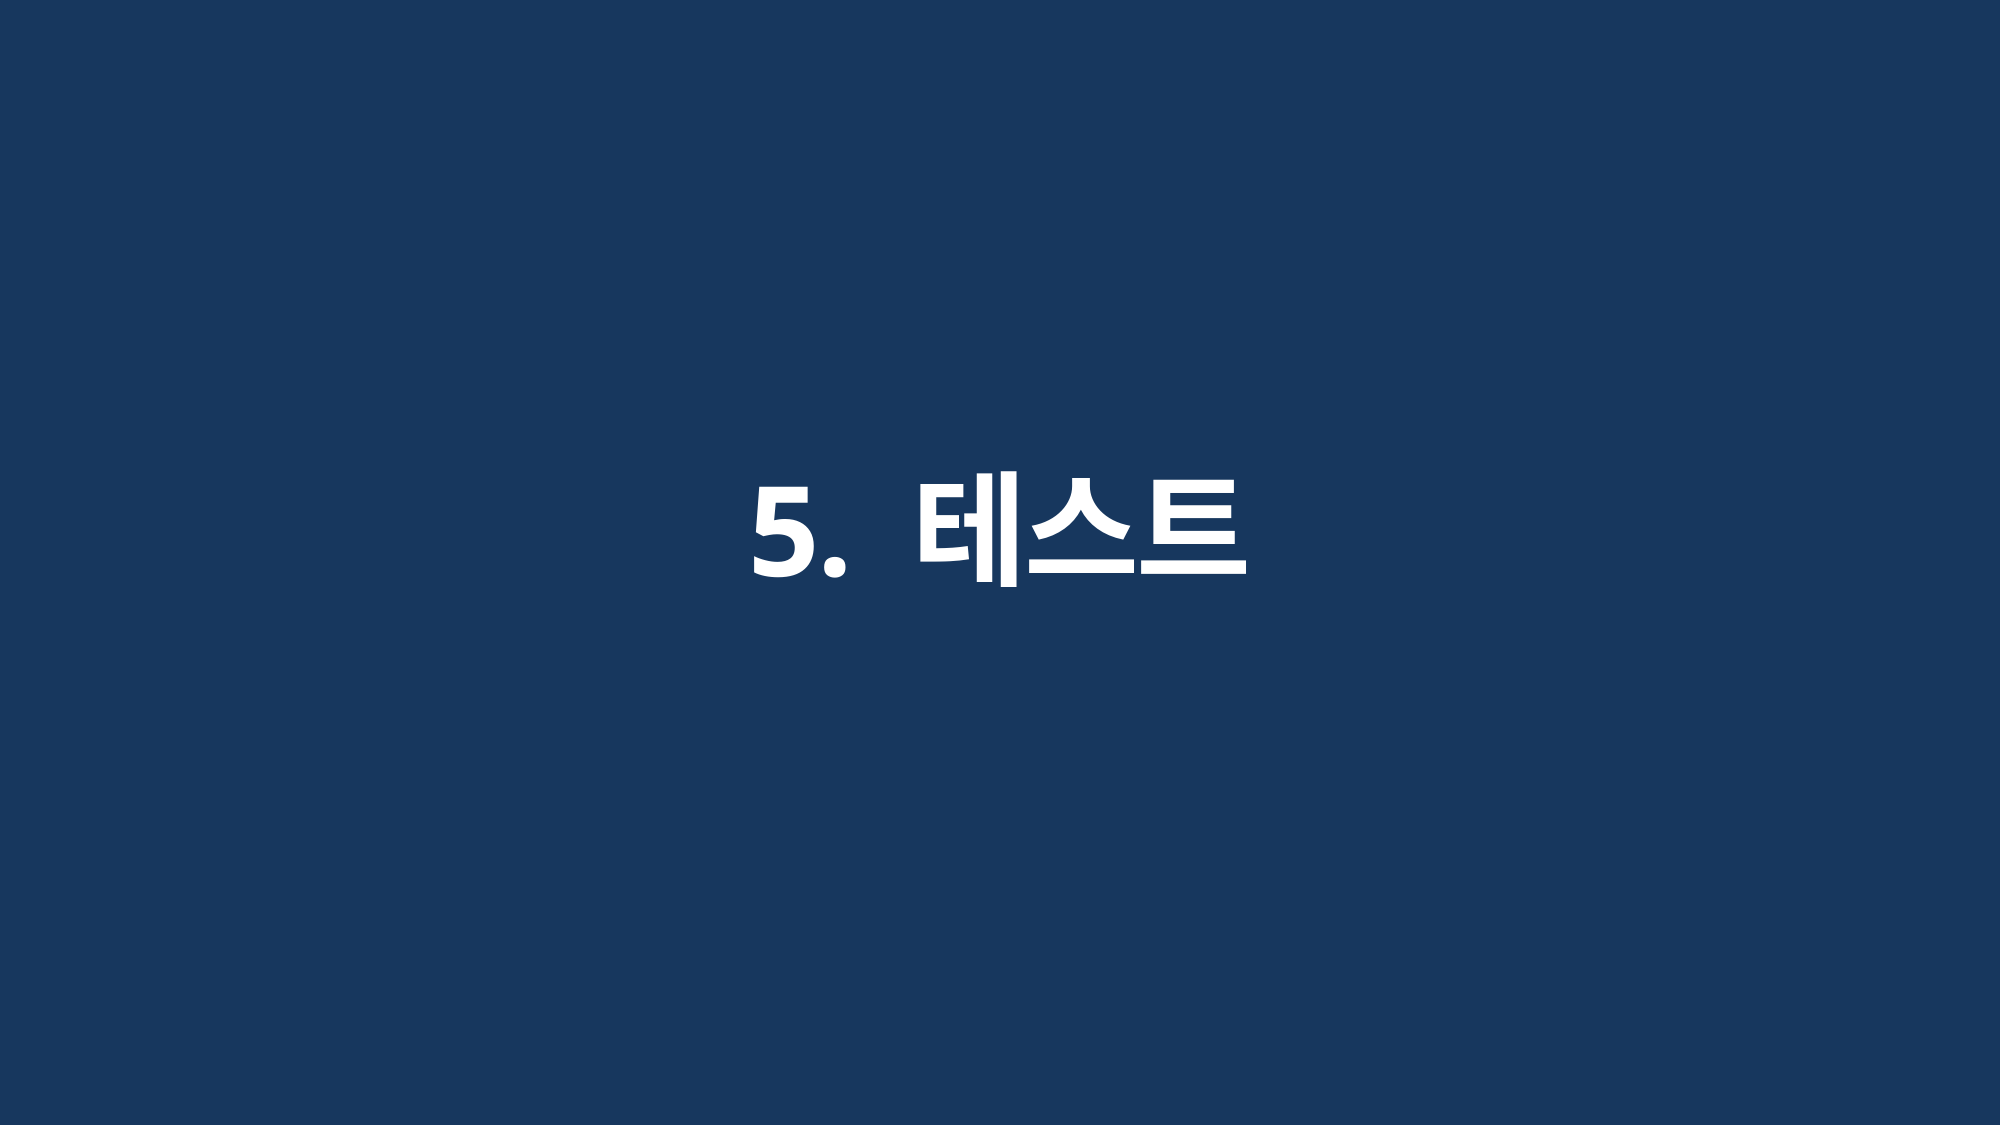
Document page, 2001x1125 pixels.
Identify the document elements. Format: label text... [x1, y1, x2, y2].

text_box 5. 테스트 [409, 444, 1591, 610]
